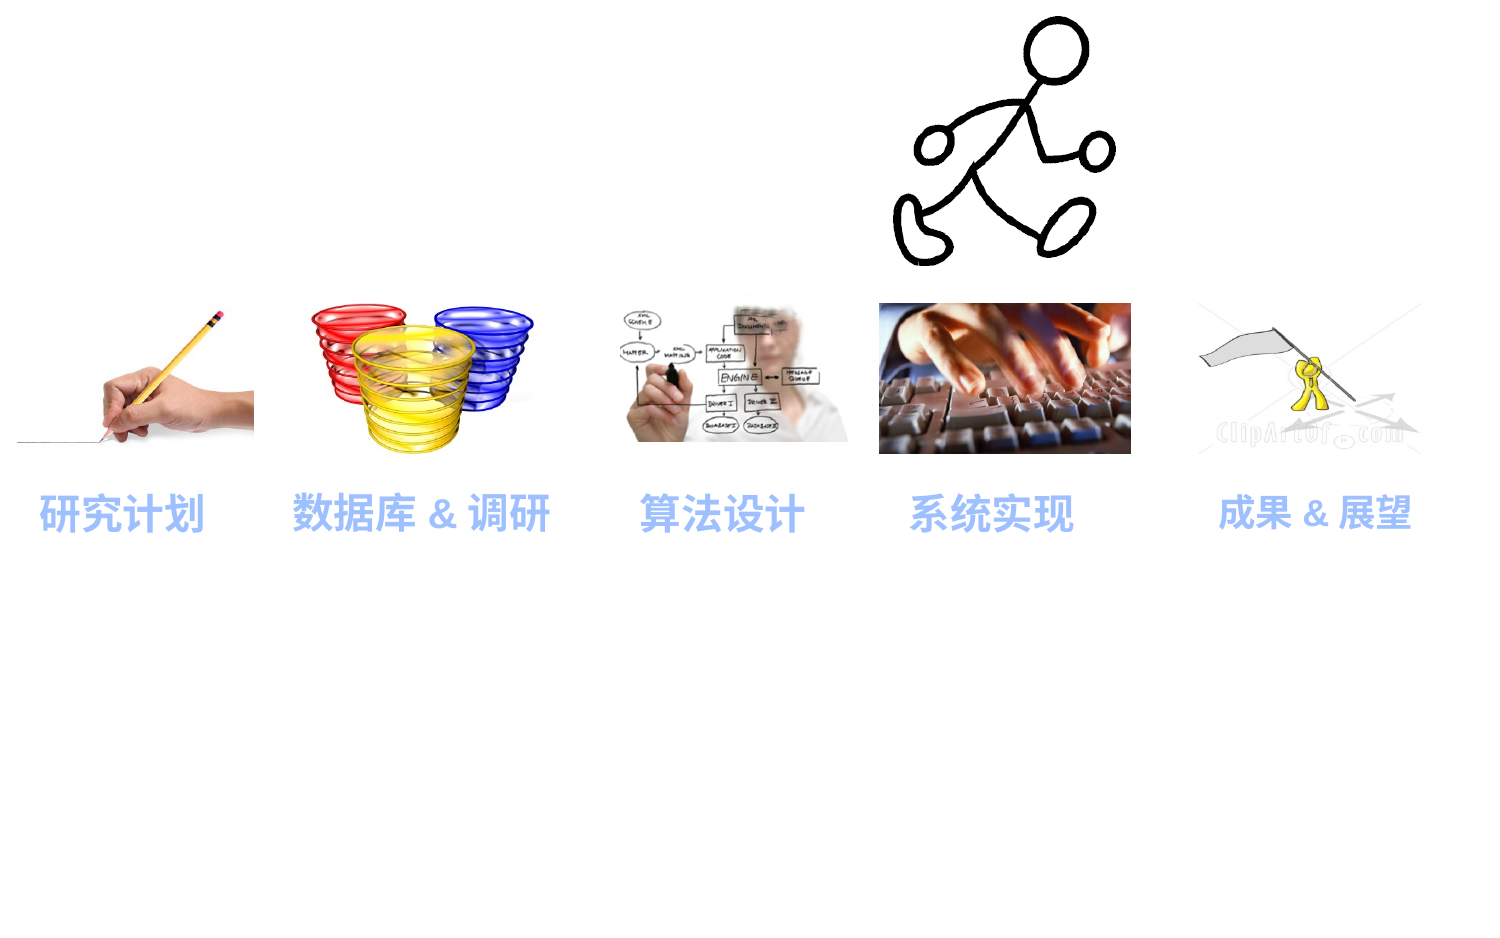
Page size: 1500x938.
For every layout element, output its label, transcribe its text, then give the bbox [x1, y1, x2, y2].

picture [620, 291, 848, 442]
text_box 成果&展望 [1203, 481, 1429, 542]
picture [17, 303, 255, 454]
text_box 算法设计 [624, 480, 847, 546]
text_box 数据库&调研 [277, 479, 573, 545]
picture [893, 15, 1141, 266]
picture [1198, 303, 1421, 454]
picture [879, 303, 1131, 454]
picture [311, 303, 534, 454]
text_box 研究计划 [24, 480, 247, 546]
text_box 系统实现 [893, 480, 1117, 546]
